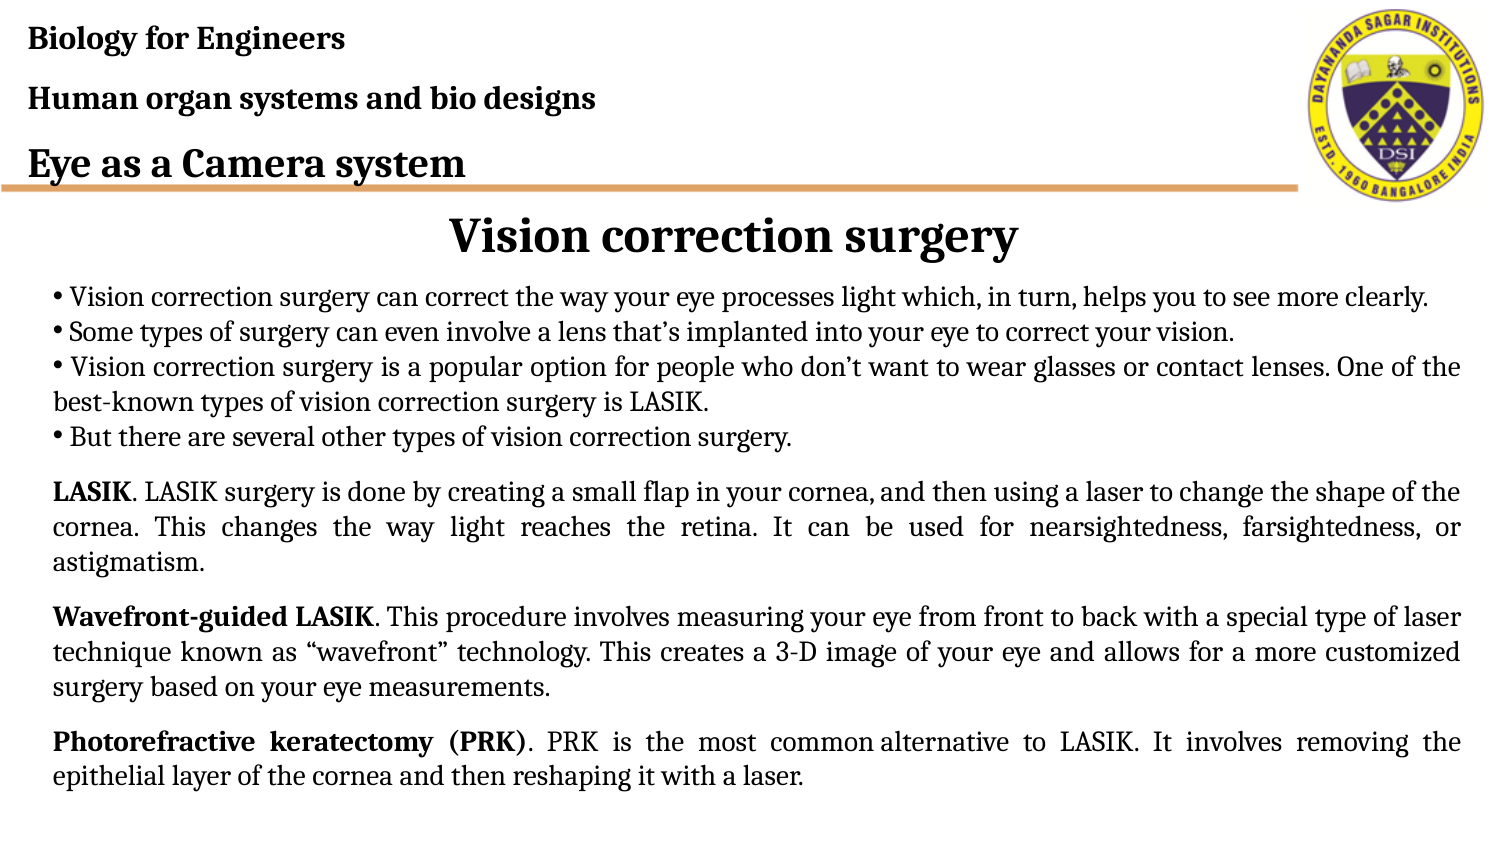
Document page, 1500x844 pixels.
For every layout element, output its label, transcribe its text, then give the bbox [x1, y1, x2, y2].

picture [1302, 8, 1492, 209]
picture [0, 183, 1301, 194]
text_box Vision correction surgery can correct the way your eye processes light which, in turn, helps you to see more clearly. Some types of surgery can even involve a lens that’s implanted into your eye to correct your vision. Vision correction surgery is a popular option for people who don’t want to wear glasses or contact lenses. One of the best-known types of vision correction surgery is LASIK. But there are several other types of vision correction surgery. LASIK. LASIK surgery is done by creating a small flap in your cornea, and then using a laser to change the shape of the cornea. This changes the way light reaches the retina. It can be used for nearsightedness, farsightedness, or astigmatism. Wavefront-guided LASIK. This procedure involves measuring your eye from front to back with a special type of laser technique known as “wavefront” technology. This creates a 3-D image of your eye and allows for a more customized surgery based on your eye measurements. Photorefractive keratectomy (PRK). PRK is the most common alternative to LASIK. It involves removing the epithelial layer of the cornea and then reshaping it with a laser. [37, 269, 1478, 800]
text_box Vision correction surgery [434, 201, 1131, 269]
text_box Biology for Engineers Human organ systems and bio designs Eye as a Camera system [12, 1, 1107, 182]
